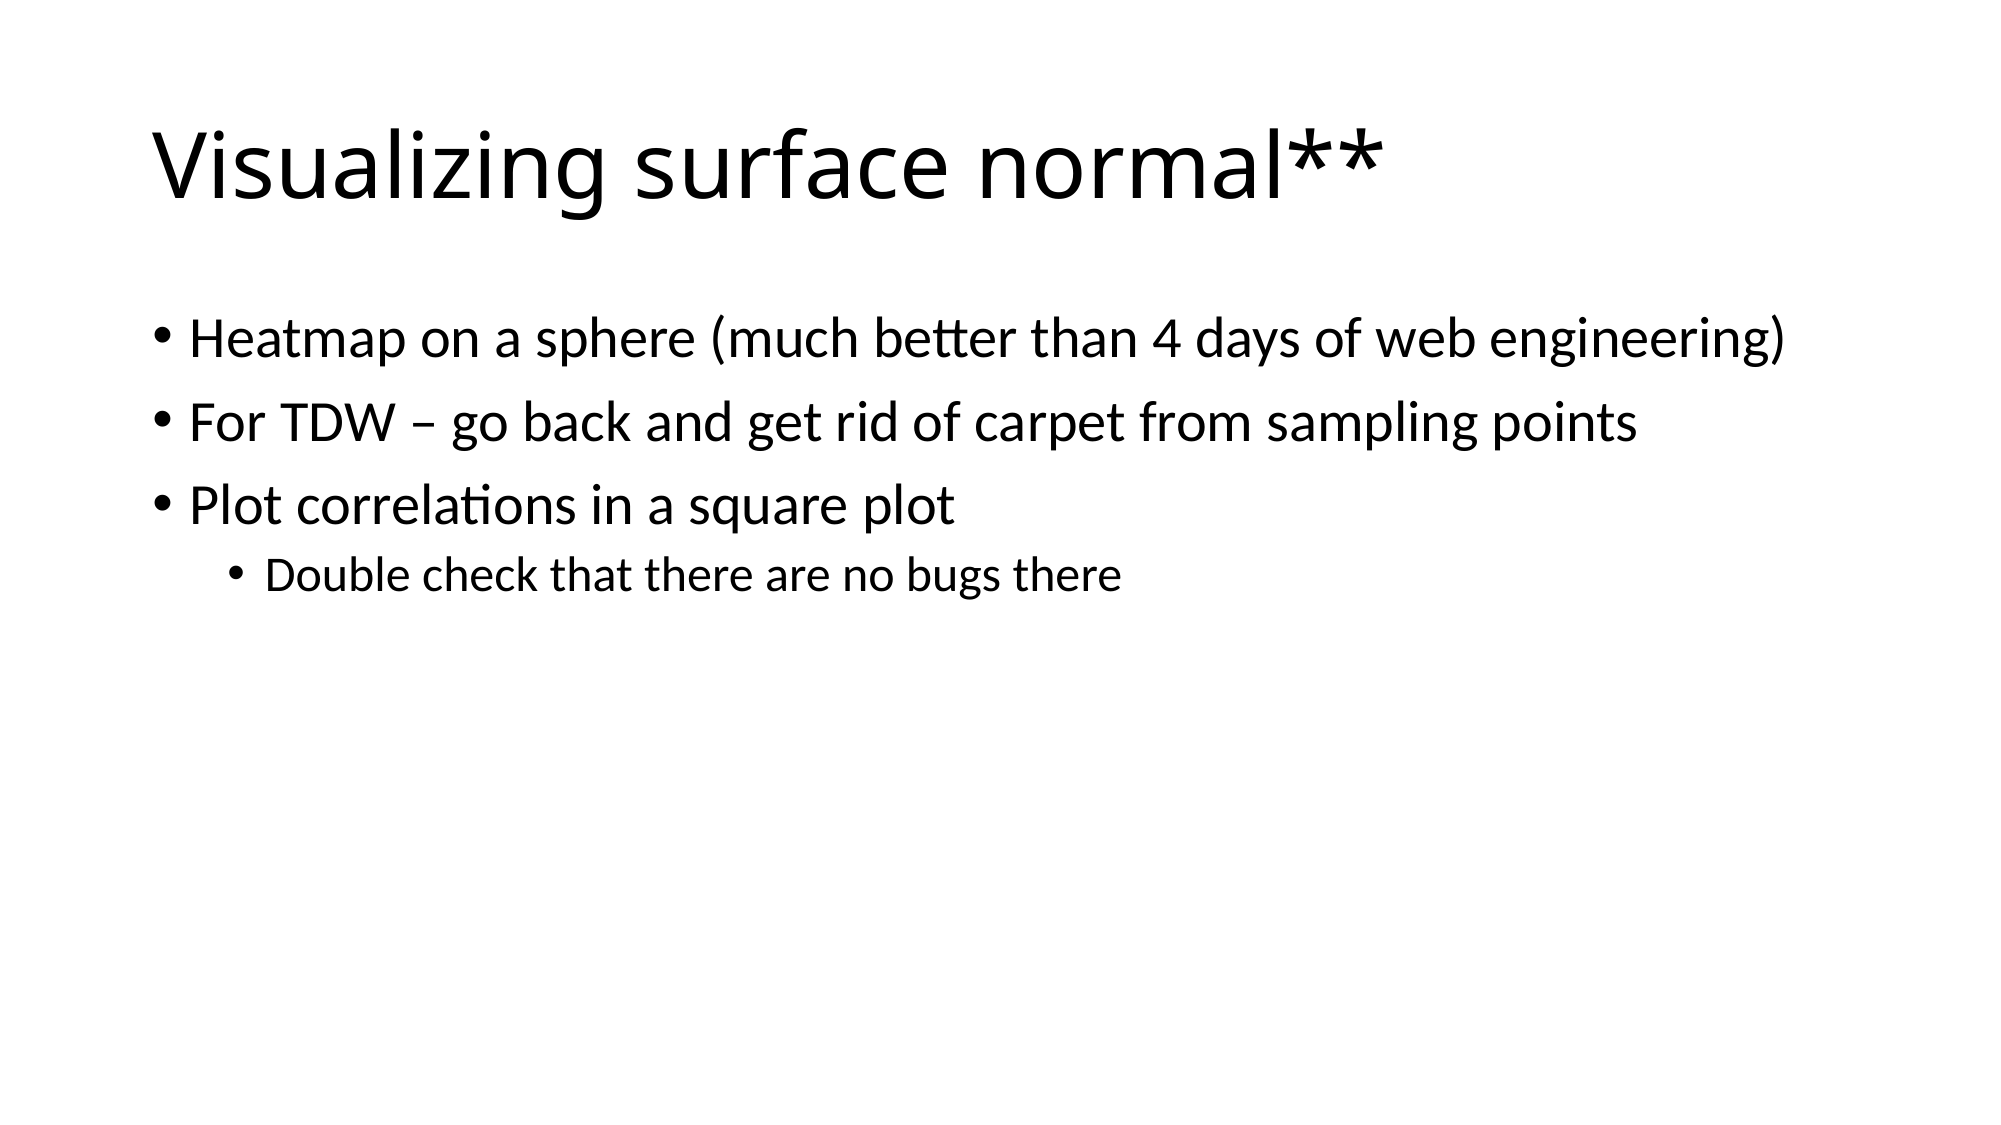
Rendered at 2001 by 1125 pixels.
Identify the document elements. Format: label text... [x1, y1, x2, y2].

list Heatmap on a sphere (much better than 4 days of web engineering) For TDW – go back and get rid of carpet from sampling points Plot correlations in a square plot Double check that there are no bugs there [137, 299, 1863, 1014]
title Visualizing surface normal** [137, 59, 1863, 278]
